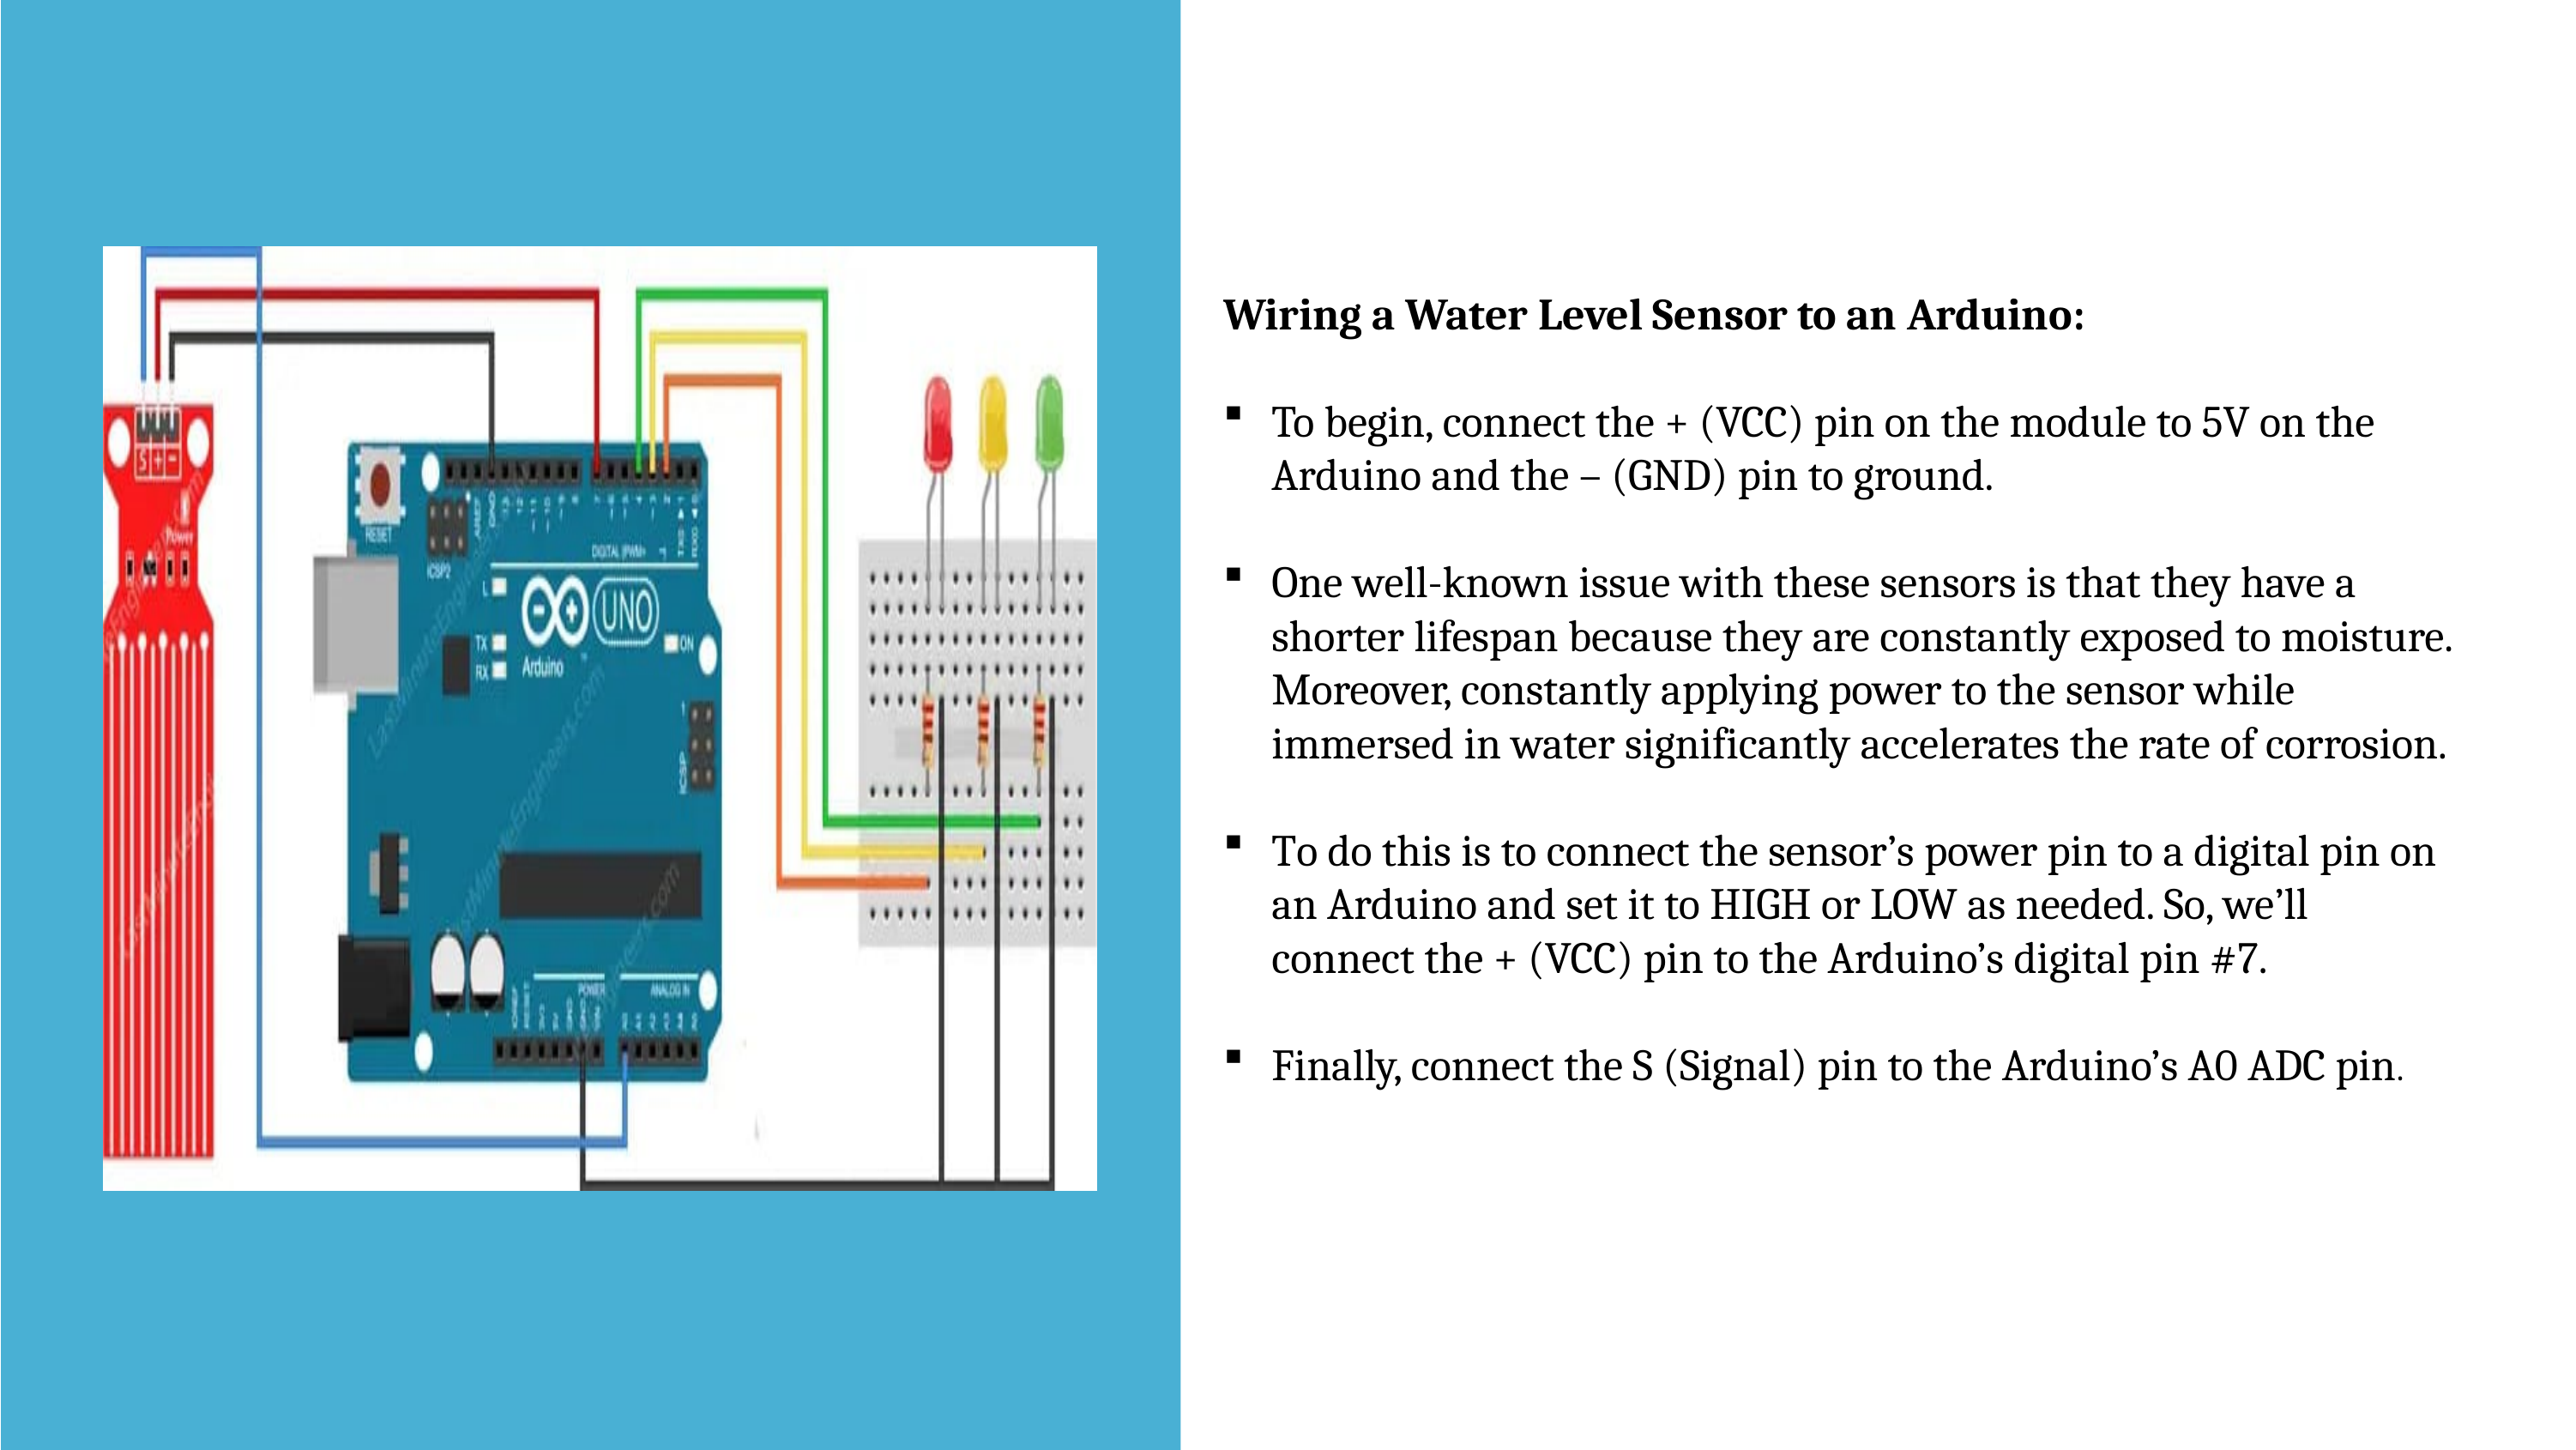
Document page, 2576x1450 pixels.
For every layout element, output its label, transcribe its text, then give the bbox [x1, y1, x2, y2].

picture [103, 245, 1097, 1191]
list Wiring a Water Level Sensor to an Arduino: To begin, connect the + (VCC) pin on the module to 5V on the Arduino and the – (GND) pin to ground. One well-known issue with these sensors is that they have a shorter lifespan because they are constantly exposed to moisture. Moreover, constantly applying power to the sensor while immersed in water significantly accelerates the rate of corrosion. To do this is to connect the sensor’s power pin to a digital pin on an Arduino and set it to HIGH or LOW as needed. So, we’ll connect the + (VCC) pin to the Arduino’s digital pin #7. Finally, connect the S (Signal) pin to the Arduino’s A0 ADC pin. [1223, 285, 2458, 1026]
text_box [1, 0, 1181, 1450]
